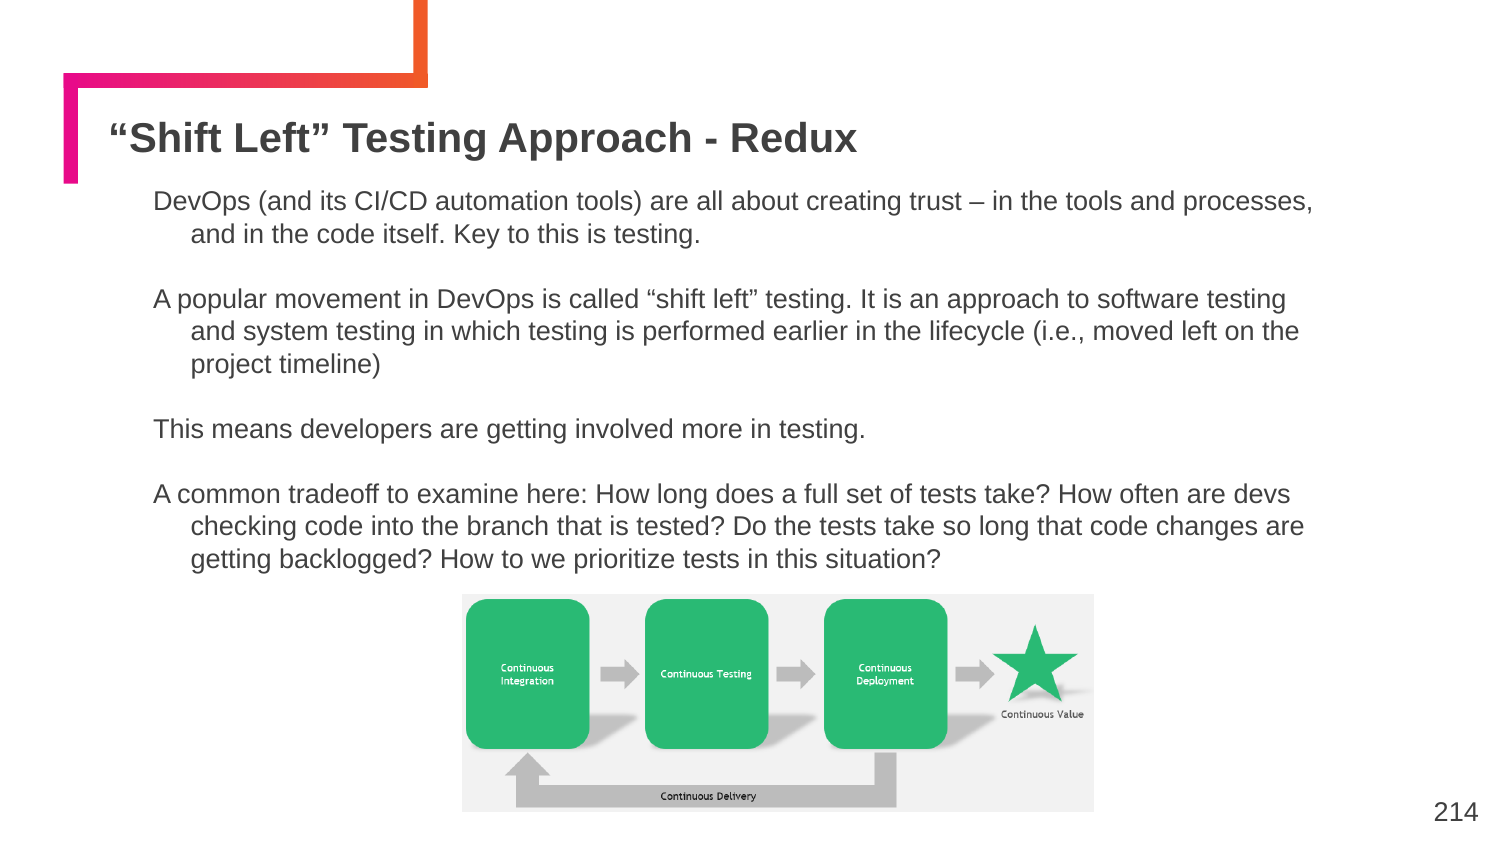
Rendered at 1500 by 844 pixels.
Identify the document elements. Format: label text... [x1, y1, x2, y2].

slide_number 214 [1403, 779, 1494, 844]
subtitle DevOps (and its CI/CD automation tools) are all about creating trust – in the tools and processes, and in the code itself. Key to this is testing. A popular movement in DevOps is called “shift left” testing. It is an approach to software testing and system testing in which testing is performed earlier in the lifecycle (i.e., moved left on the project timeline) This means developers are getting involved more in testing. A common tradeoff to examine here: How long does a full set of tests take? How often are devs checking code into the branch that is tested? Do the tests take so long that code changes are getting backlogged? How to we prioritize tests in this situation? [100, 168, 1352, 690]
title “Shift Left” Testing Approach - Redux [100, 117, 1455, 169]
picture [461, 594, 1094, 812]
